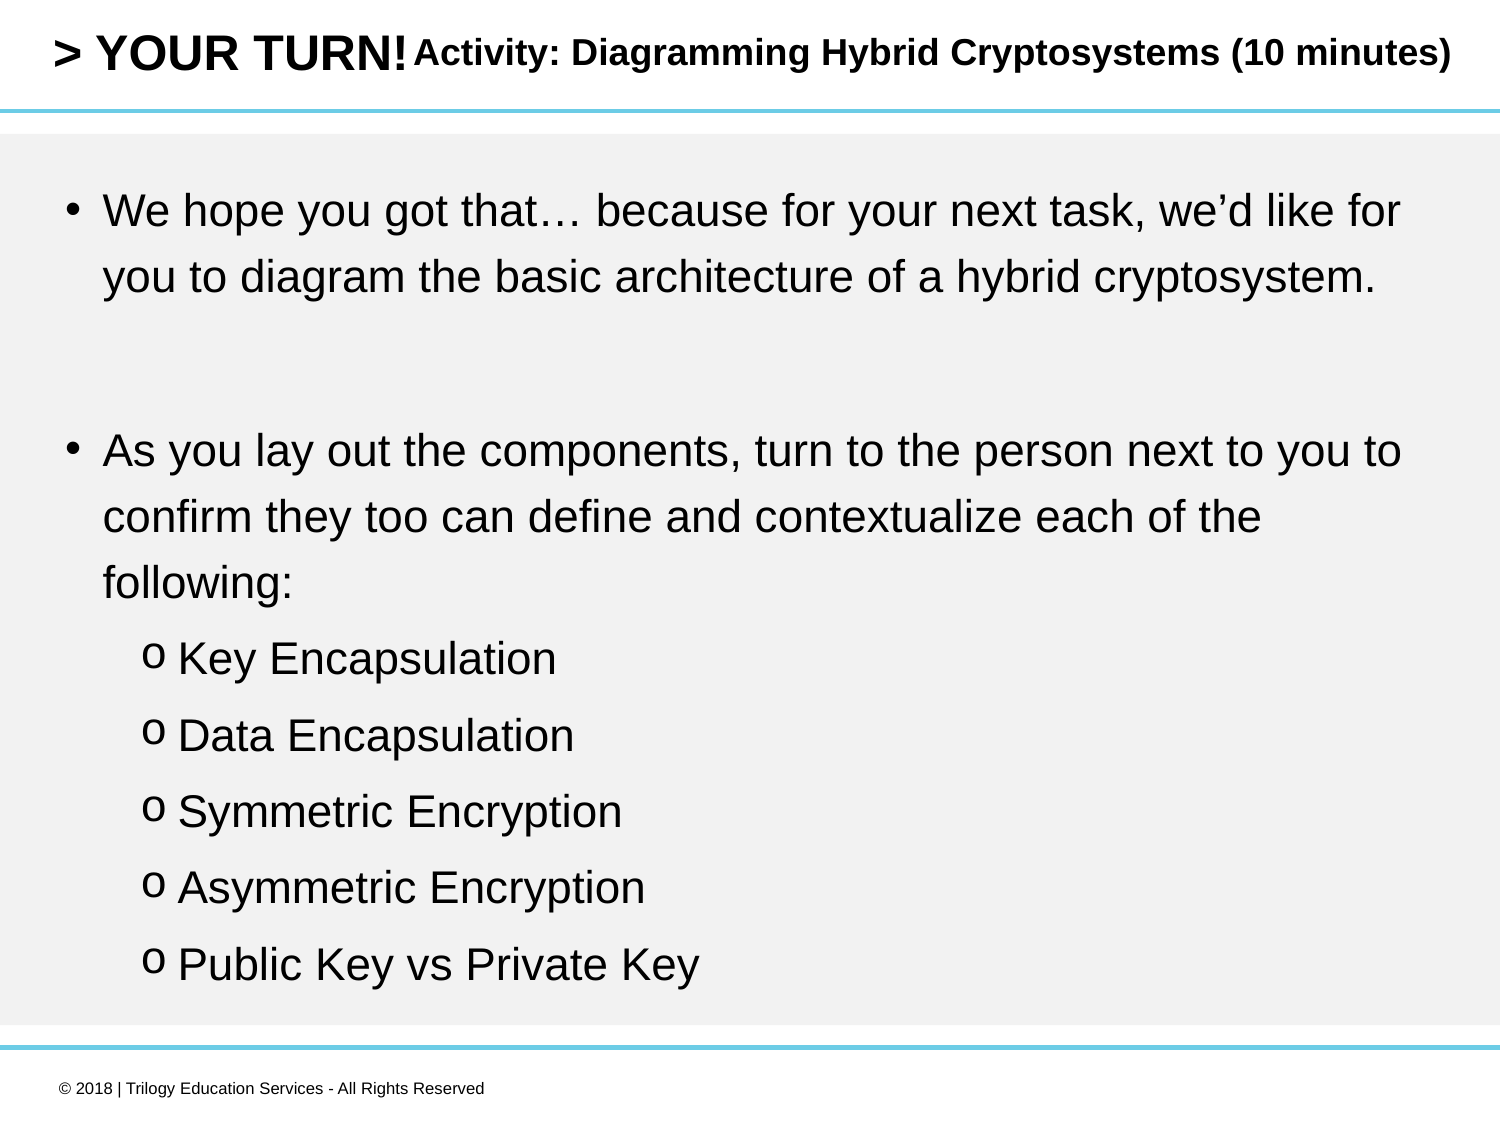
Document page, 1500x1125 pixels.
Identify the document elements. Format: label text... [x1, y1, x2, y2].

list Activity: Diagramming Hybrid Cryptosystems (10 minutes) [275, 13, 1468, 81]
list We hope you got that… because for your next task, we’d like for you to diagram the basic architecture of a hybrid cryptosystem. As you lay out the components, turn to the person next to you to confirm they too can define and contextualize each of the following: Key Encapsulation Data Encapsulation Symmetric Encryption Asymmetric Encryption Public Key vs Private Key [50, 162, 1464, 1038]
